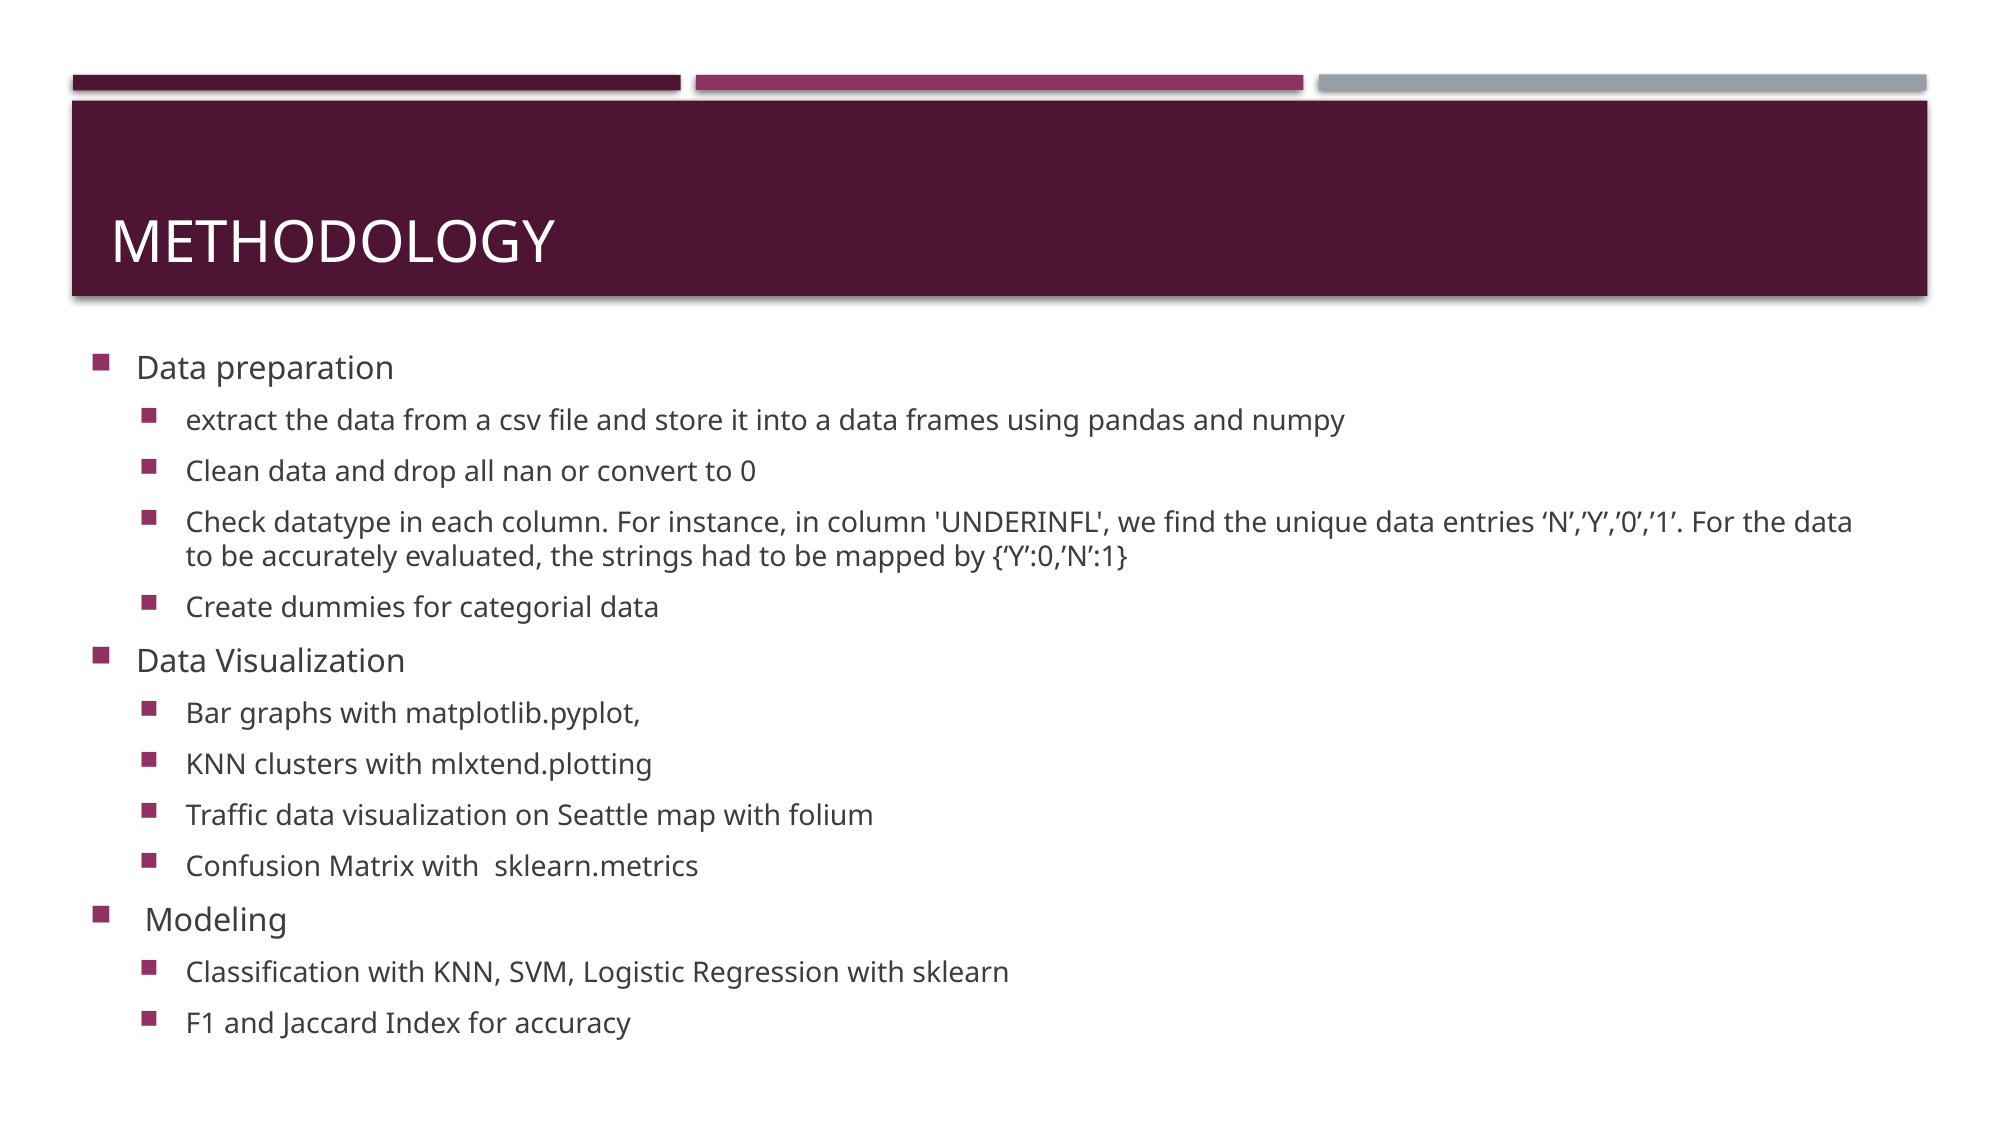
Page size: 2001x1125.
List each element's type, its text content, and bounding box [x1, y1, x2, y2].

title Methodology [95, 115, 1905, 282]
list Data preparation extract the data from a csv file and store it into a data frames using pandas and numpy Clean data and drop all nan or convert to 0 Check datatype in each column. For instance, in column 'UNDERINFL', we find the unique data entries ‘N’,’Y’,’0’,’1’. For the data to be accurately evaluated, the strings had to be mapped by {‘Y’:0,’N’:1} Create dummies for categorial data Data Visualization Bar graphs with matplotlib.pyplot, KNN clusters with mlxtend.plotting Traffic data visualization on Seattle map with folium Confusion Matrix with sklearn.metrics Modeling Classification with KNN, SVM, Logistic Regression with sklearn F1 and Jaccard Index for accuracy [74, 281, 1884, 1049]
